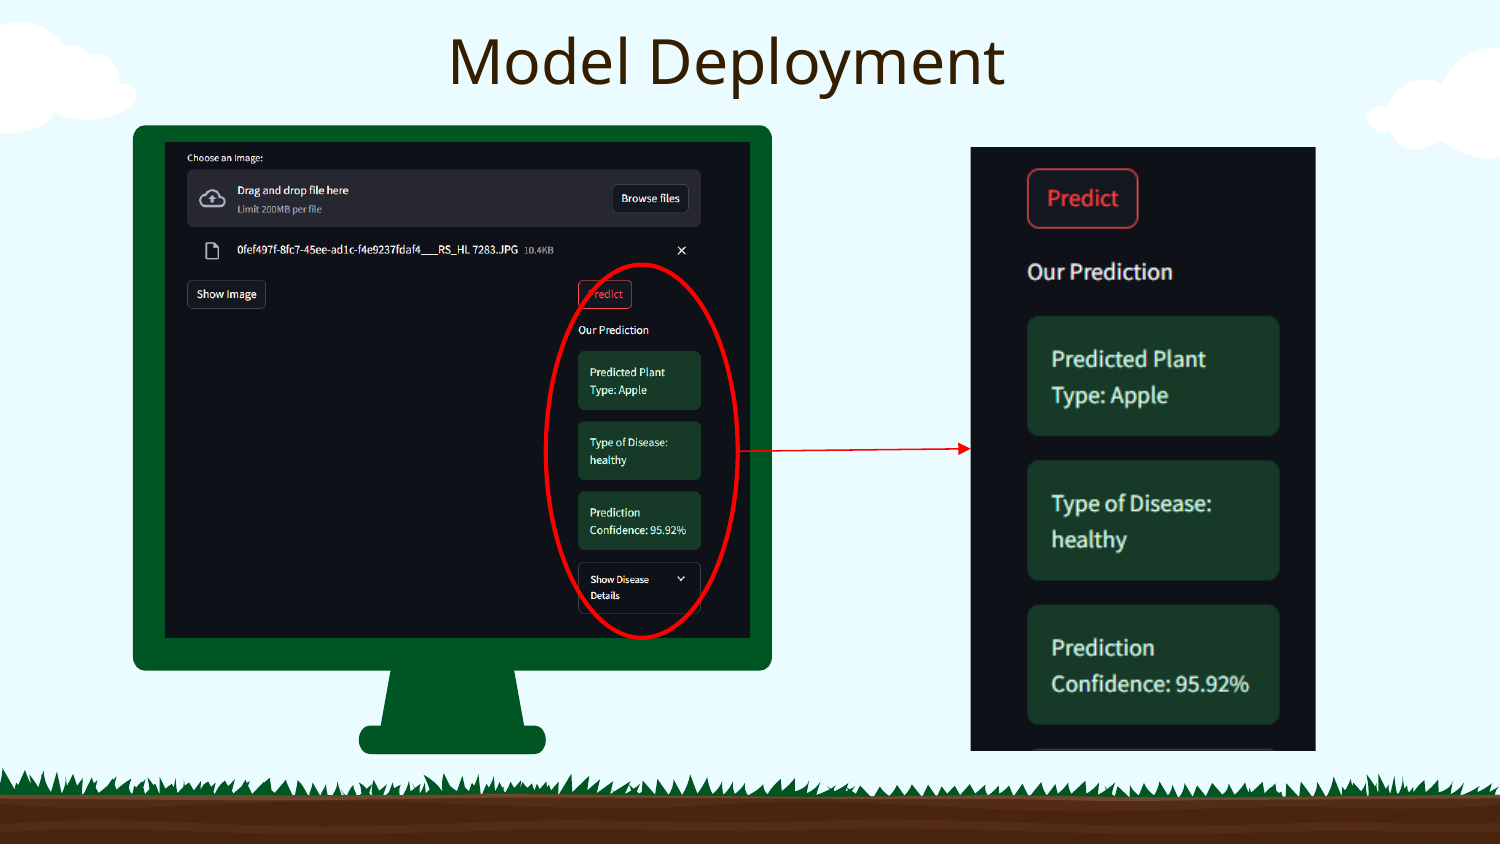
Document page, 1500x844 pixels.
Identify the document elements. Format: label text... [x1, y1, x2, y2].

picture [970, 147, 1316, 751]
title Model Deployment [432, 12, 1028, 113]
picture [164, 142, 751, 639]
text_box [132, 124, 773, 755]
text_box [737, 448, 965, 452]
